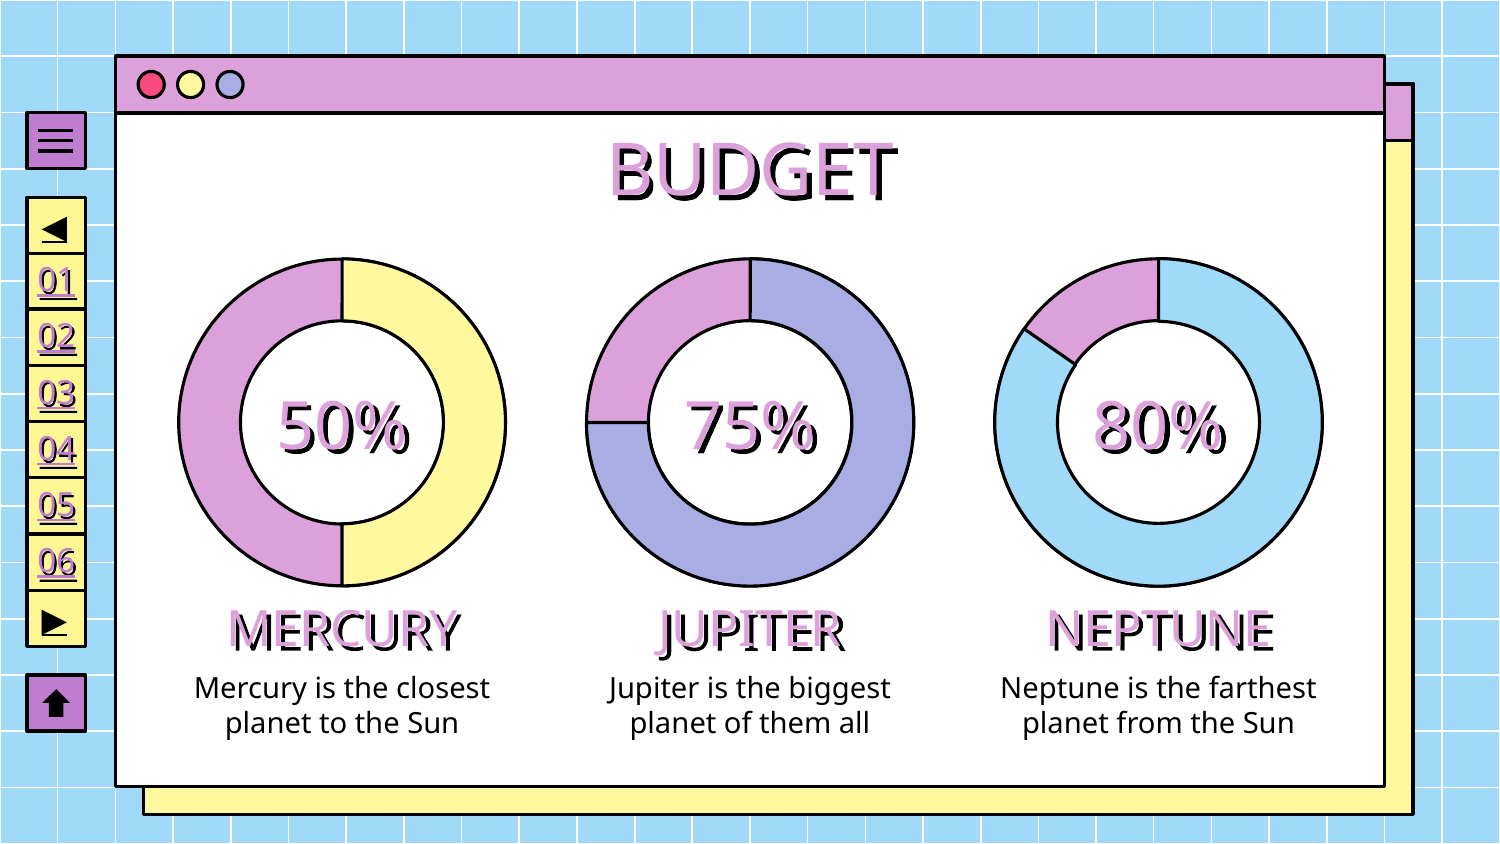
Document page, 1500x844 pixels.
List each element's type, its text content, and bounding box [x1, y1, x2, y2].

title MERCURY [157, 598, 527, 654]
title 50% [241, 388, 443, 457]
title BUDGET [118, 112, 1383, 225]
text_box [178, 259, 342, 586]
text_box [586, 258, 750, 422]
text_box [341, 258, 506, 586]
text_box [26, 112, 86, 732]
title NEPTUNE [974, 598, 1343, 654]
subtitle Neptune is the farthest planet from the Sun [974, 654, 1343, 756]
subtitle Jupiter is the biggest planet of them all [565, 654, 935, 756]
text_box [994, 258, 1323, 587]
title 75% [649, 388, 851, 457]
subtitle Mercury is the closest planet to the Sun [157, 654, 527, 756]
title 80% [1058, 388, 1259, 457]
text_box [586, 258, 914, 587]
title JUPITER [565, 598, 935, 654]
text_box [1024, 258, 1158, 364]
